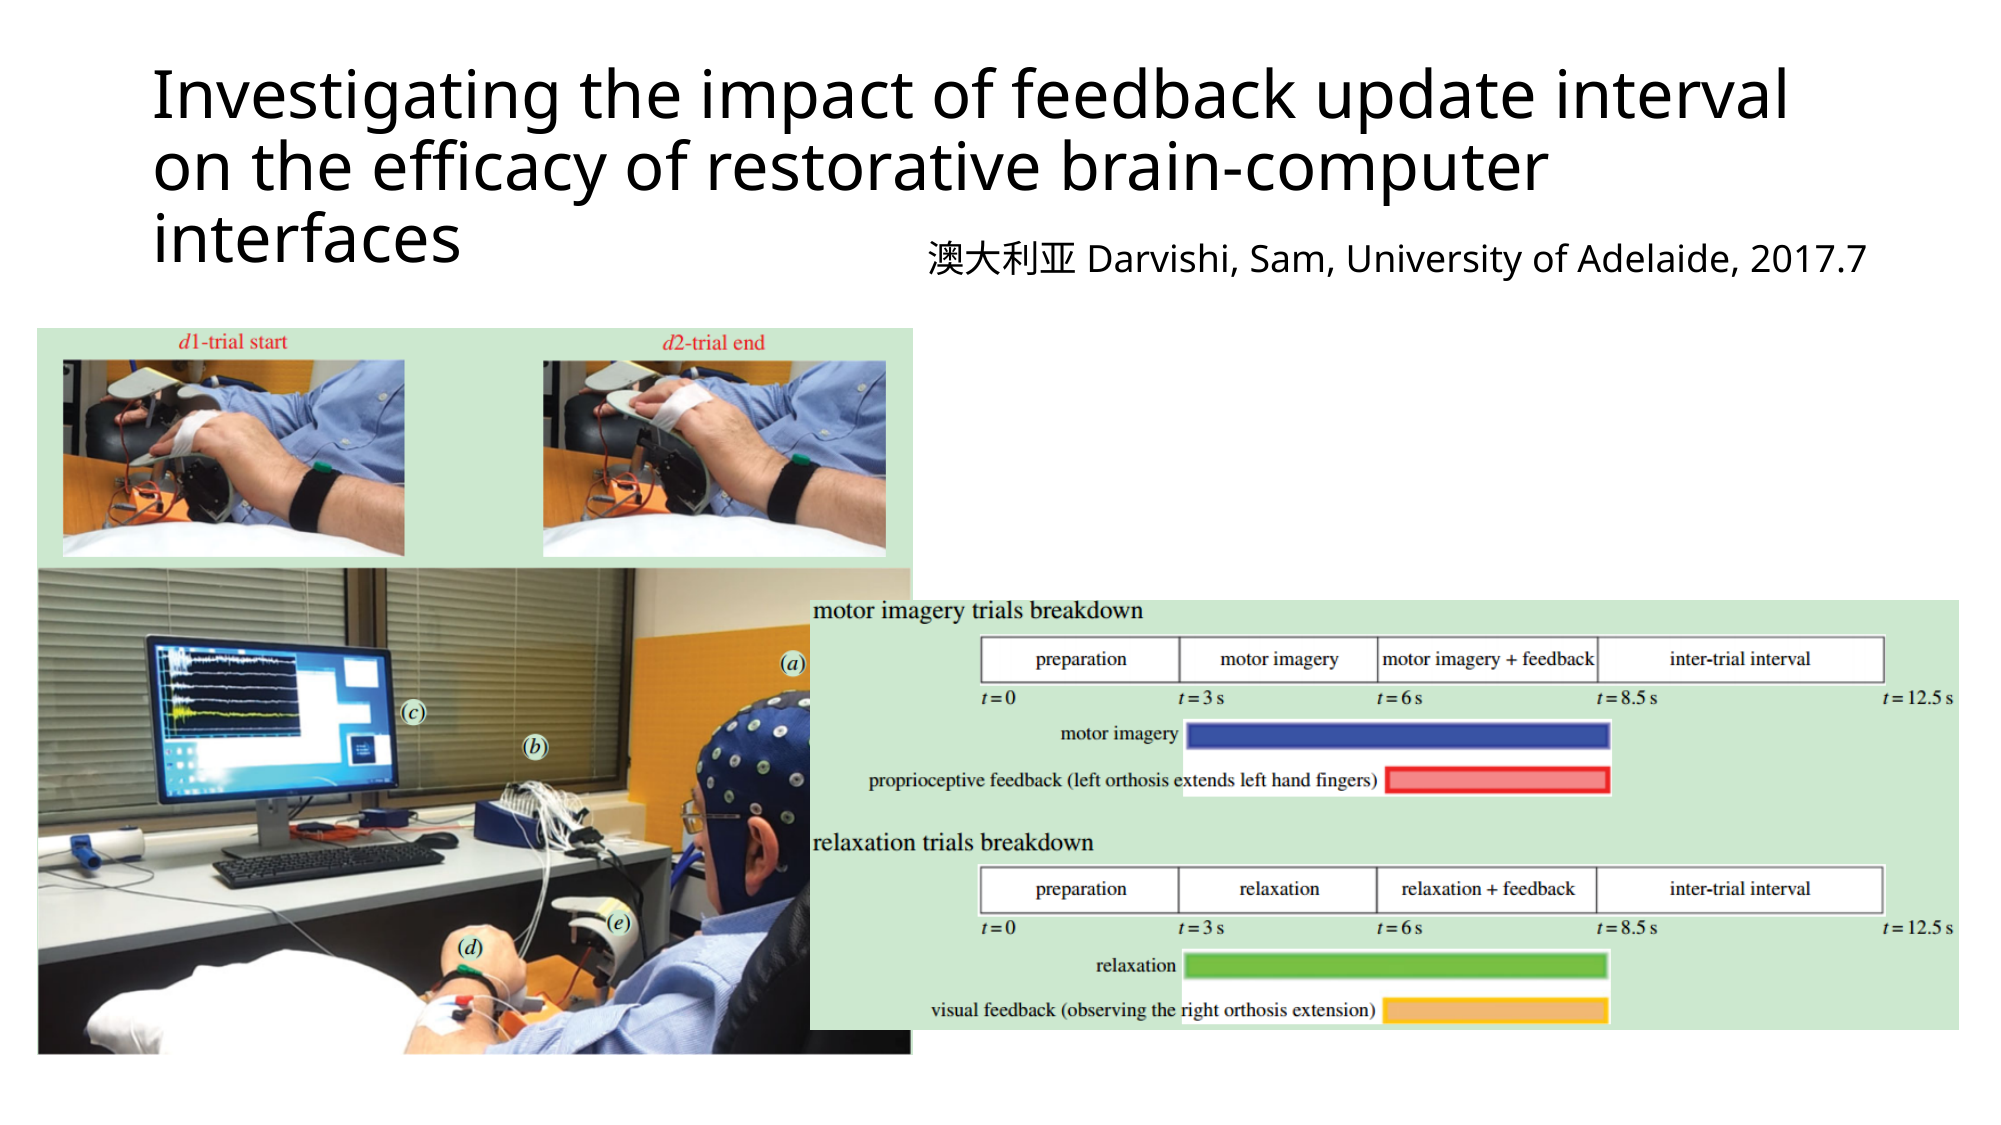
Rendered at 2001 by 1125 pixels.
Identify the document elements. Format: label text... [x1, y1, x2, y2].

title Investigating the impact of feedback update interval on the efficacy of restorative brain-computer interfaces [137, 59, 1863, 278]
picture [37, 328, 1960, 1055]
text_box 澳大利亚Darvishi, Sam, University of Adelaide, 2017.7 [912, 227, 1965, 288]
